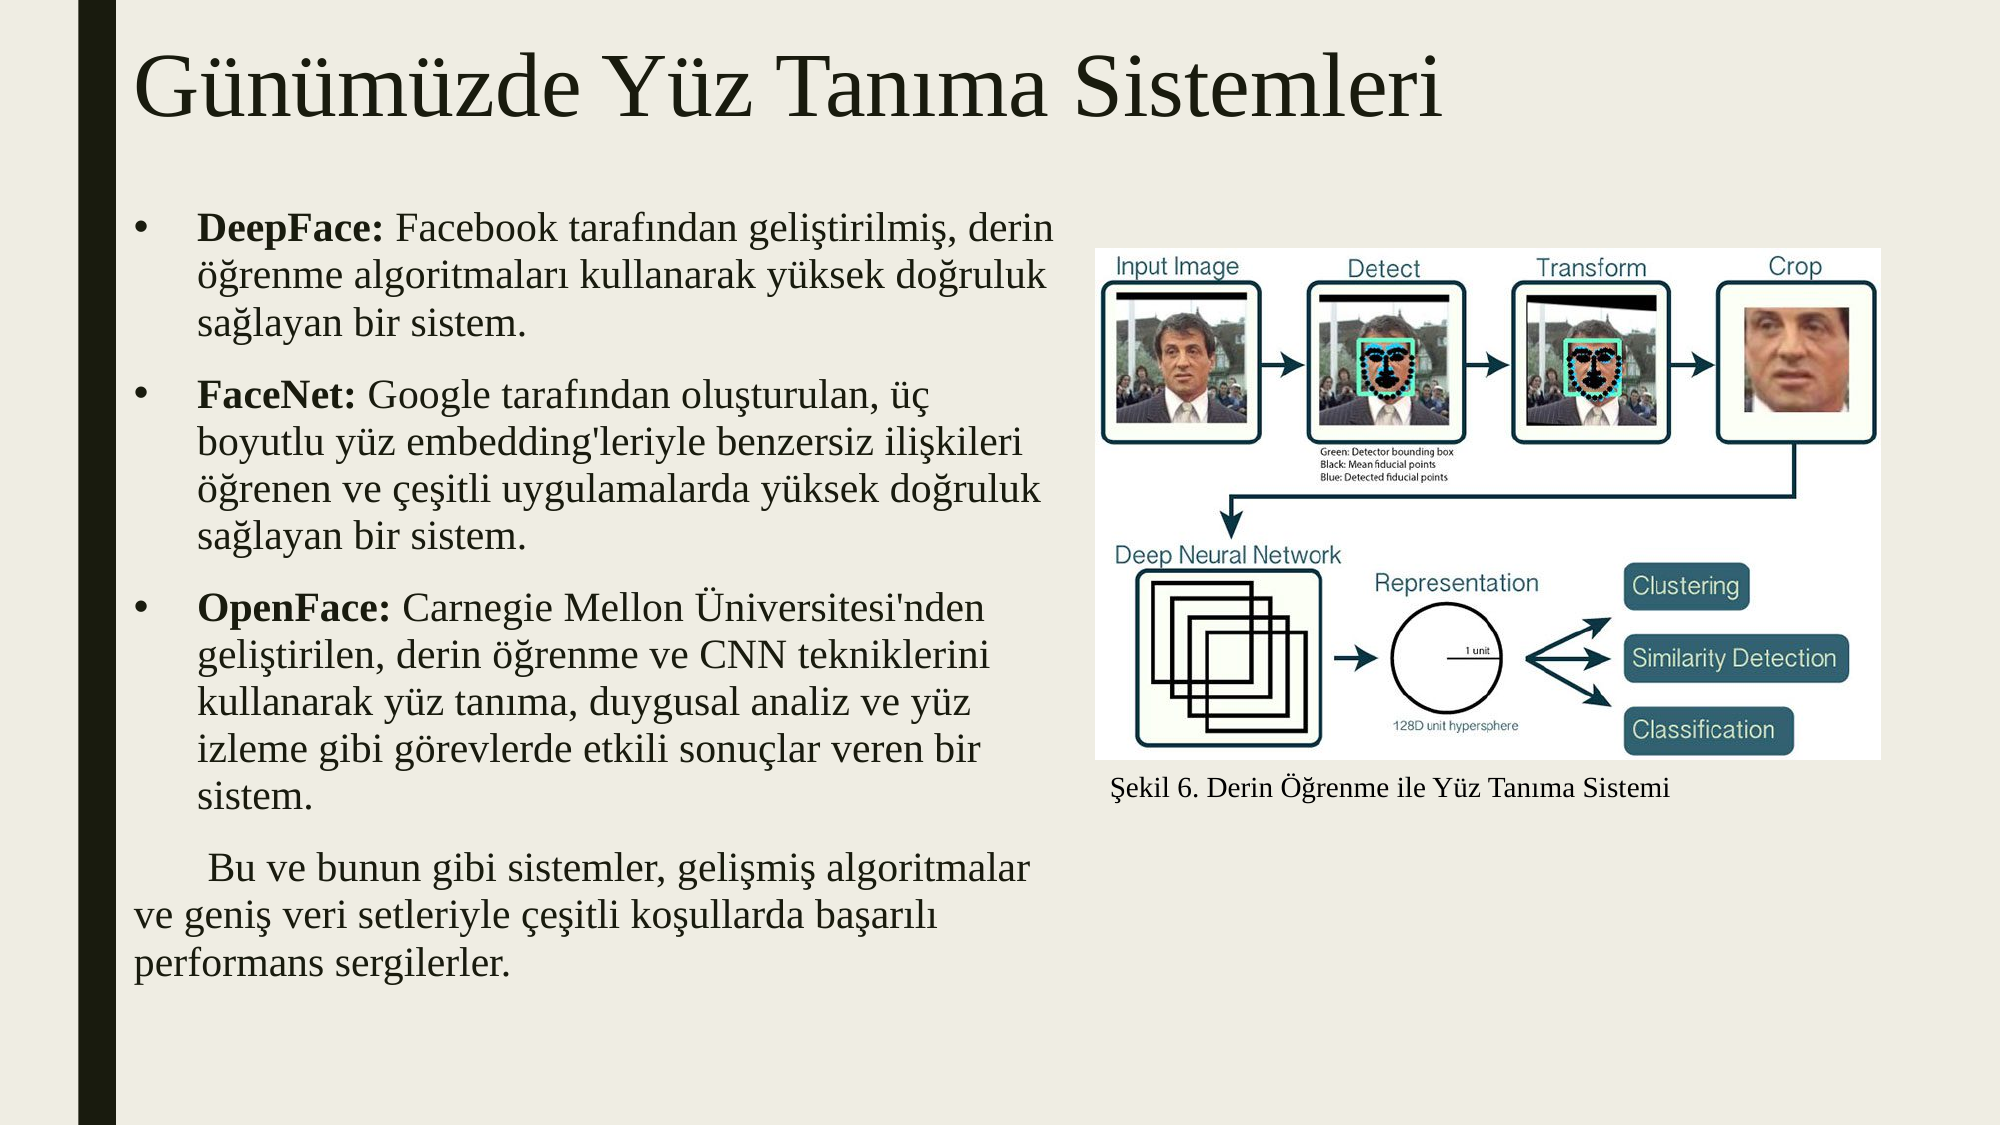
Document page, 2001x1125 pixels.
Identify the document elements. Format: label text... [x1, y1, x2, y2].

text_box Şekil 6. Derin Öğrenme ile Yüz Tanıma Sistemi [1094, 761, 1942, 811]
title Günümüzde Yüz Tanıma Sistemleri [119, 30, 1844, 248]
list DeepFace: Facebook tarafından geliştirilmiş, derin öğrenme algoritmaları kullanarak yüksek doğruluk sağlayan bir sistem. FaceNet: Google tarafından oluşturulan, üç boyutlu yüz embedding'leriyle benzersiz ilişkileri öğrenen ve çeşitli uygulamalarda yüksek doğruluk sağlayan bir sistem. OpenFace: Carnegie Mellon Üniversitesi'nden geliştirilen, derin öğrenme ve CNN tekniklerini kullanarak yüz tanıma, duygusal analiz ve yüz izleme gibi görevlerde etkili sonuçlar veren bir sistem. Bu ve bunun gibi sistemler, gelişmiş algoritmalar ve geniş veri setleriyle çeşitli koşullarda başarılı performans sergilerler. [119, 196, 1071, 1095]
picture [1094, 248, 1881, 760]
